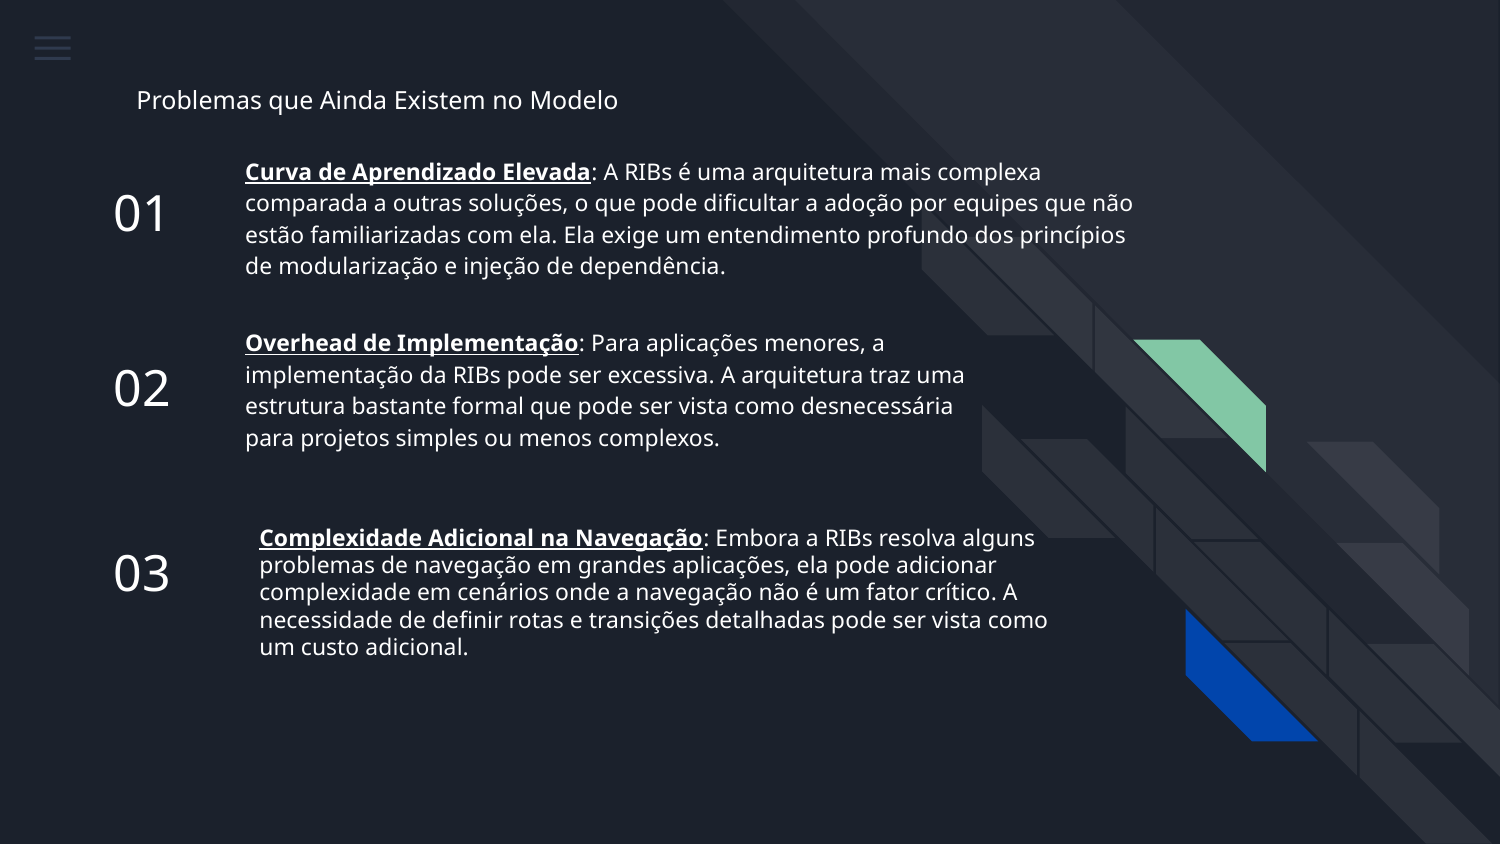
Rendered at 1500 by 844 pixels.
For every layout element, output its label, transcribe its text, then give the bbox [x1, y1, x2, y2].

text_box 01 [98, 166, 237, 272]
list Overhead de Implementação: Para aplicações menores, a implementação da RIBs pode ser excessiva. A arquitetura traz uma estrutura bastante formal que pode ser vista como desnecessária para projetos simples ou menos complexos. [230, 309, 1020, 439]
text_box Complexidade Adicional na Navegação: Embora a RIBs resolva alguns problemas de navegação em grandes aplicações, ela pode adicionar complexidade em cenários onde a navegação não é um fator crítico. A necessidade de definir rotas e transições detalhadas pode ser vista como um custo adicional. [244, 508, 1080, 627]
title Problemas que Ainda Existem no Modelo [114, 31, 868, 166]
text_box 03 [98, 526, 207, 627]
title Curva de Aprendizado Elevada: A RIBs é uma arquitetura mais complexa comparada a outras soluções, o que pode dificultar a adoção por equipes que não estão familiarizadas com ela. Ela exige um entendimento profundo dos princípios de modularização e injeção de dependência. [230, 138, 1151, 342]
text_box 02 [98, 341, 207, 437]
